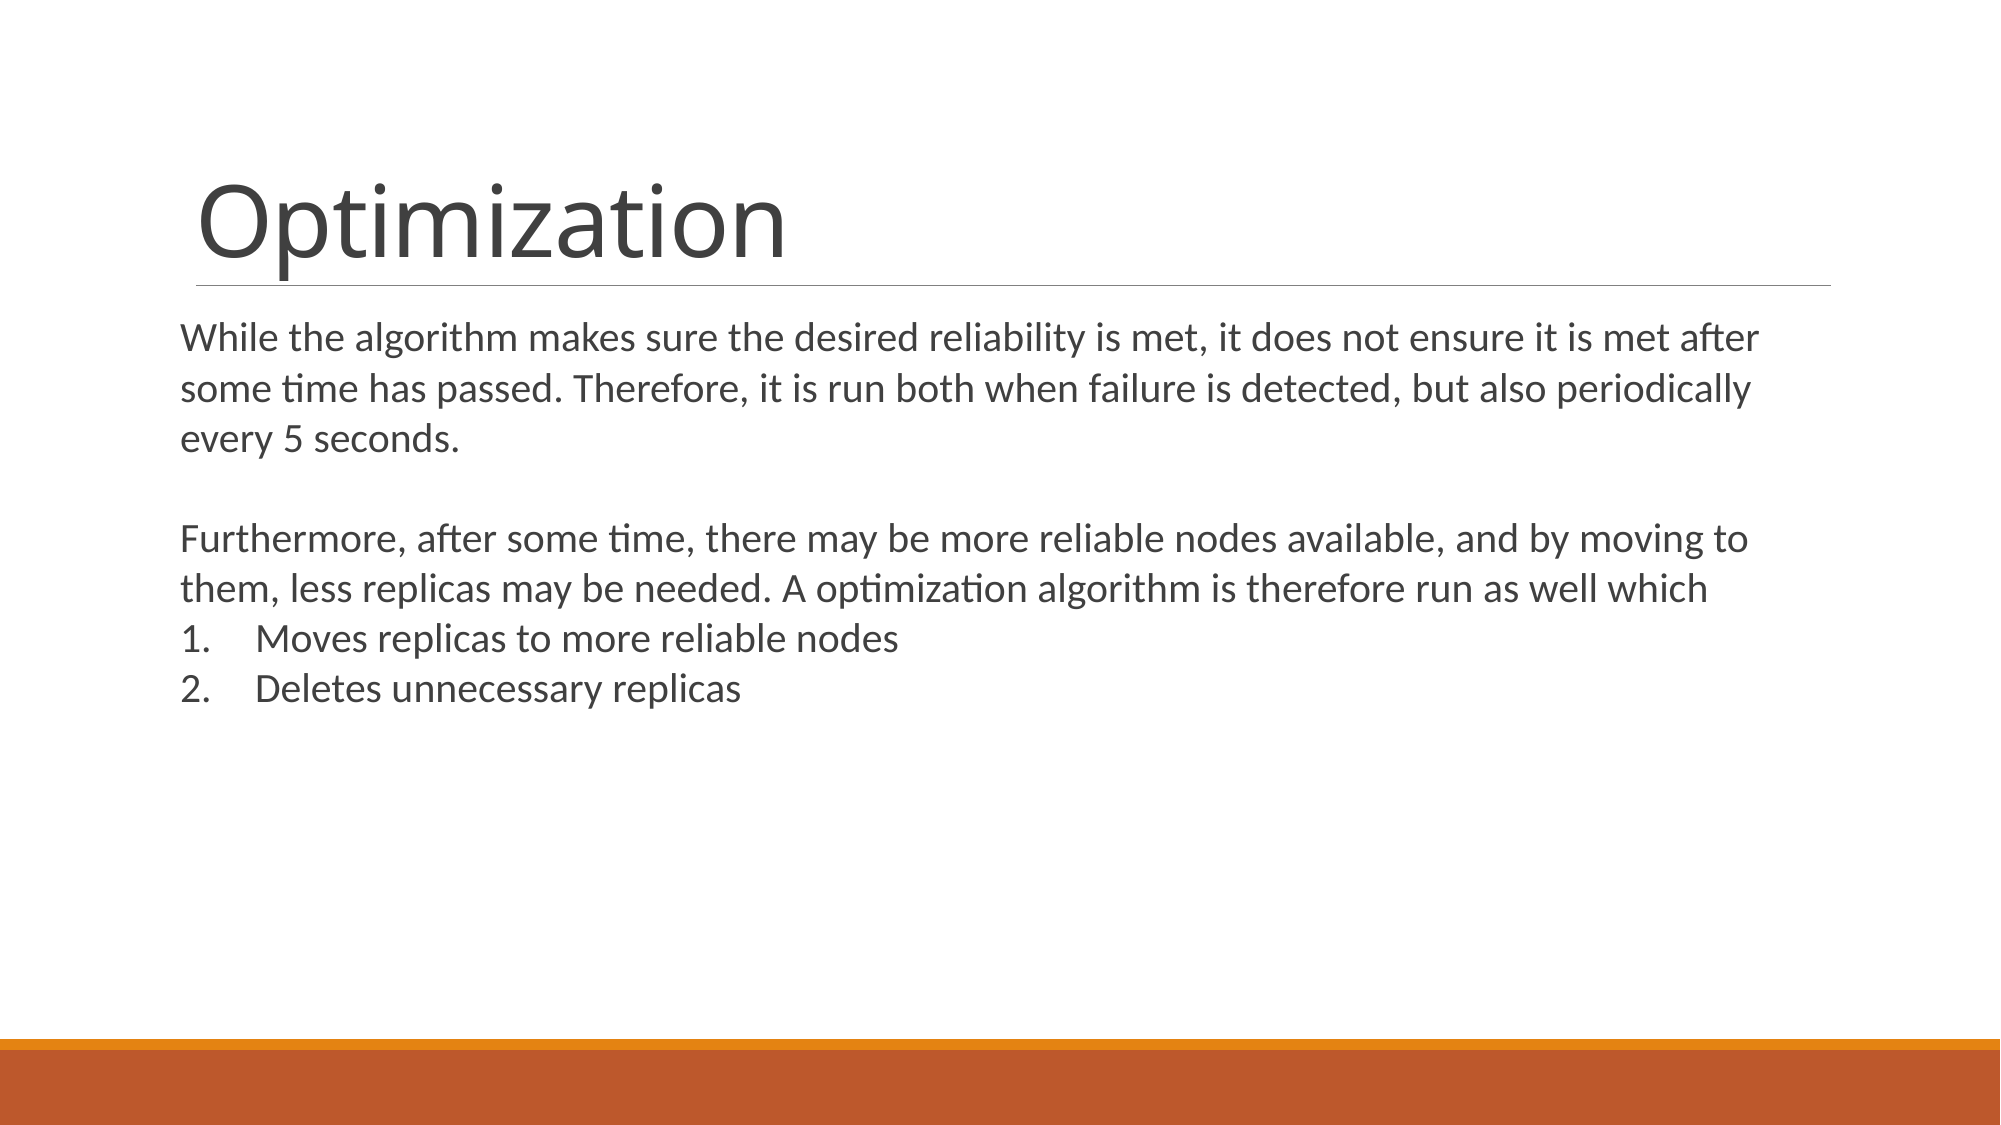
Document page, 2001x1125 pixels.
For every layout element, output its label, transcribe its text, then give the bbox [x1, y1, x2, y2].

list While the algorithm makes sure the desired reliability is met, it does not ensure it is met after some time has passed. Therefore, it is run both when failure is detected, but also periodically every 5 seconds. Furthermore, after some time, there may be more reliable nodes available, and by moving to them, less replicas may be needed. A optimization algorithm is therefore run as well which Moves replicas to more reliable nodes Deletes unnecessary replicas [180, 302, 1830, 963]
title Optimization [180, 47, 1830, 285]
